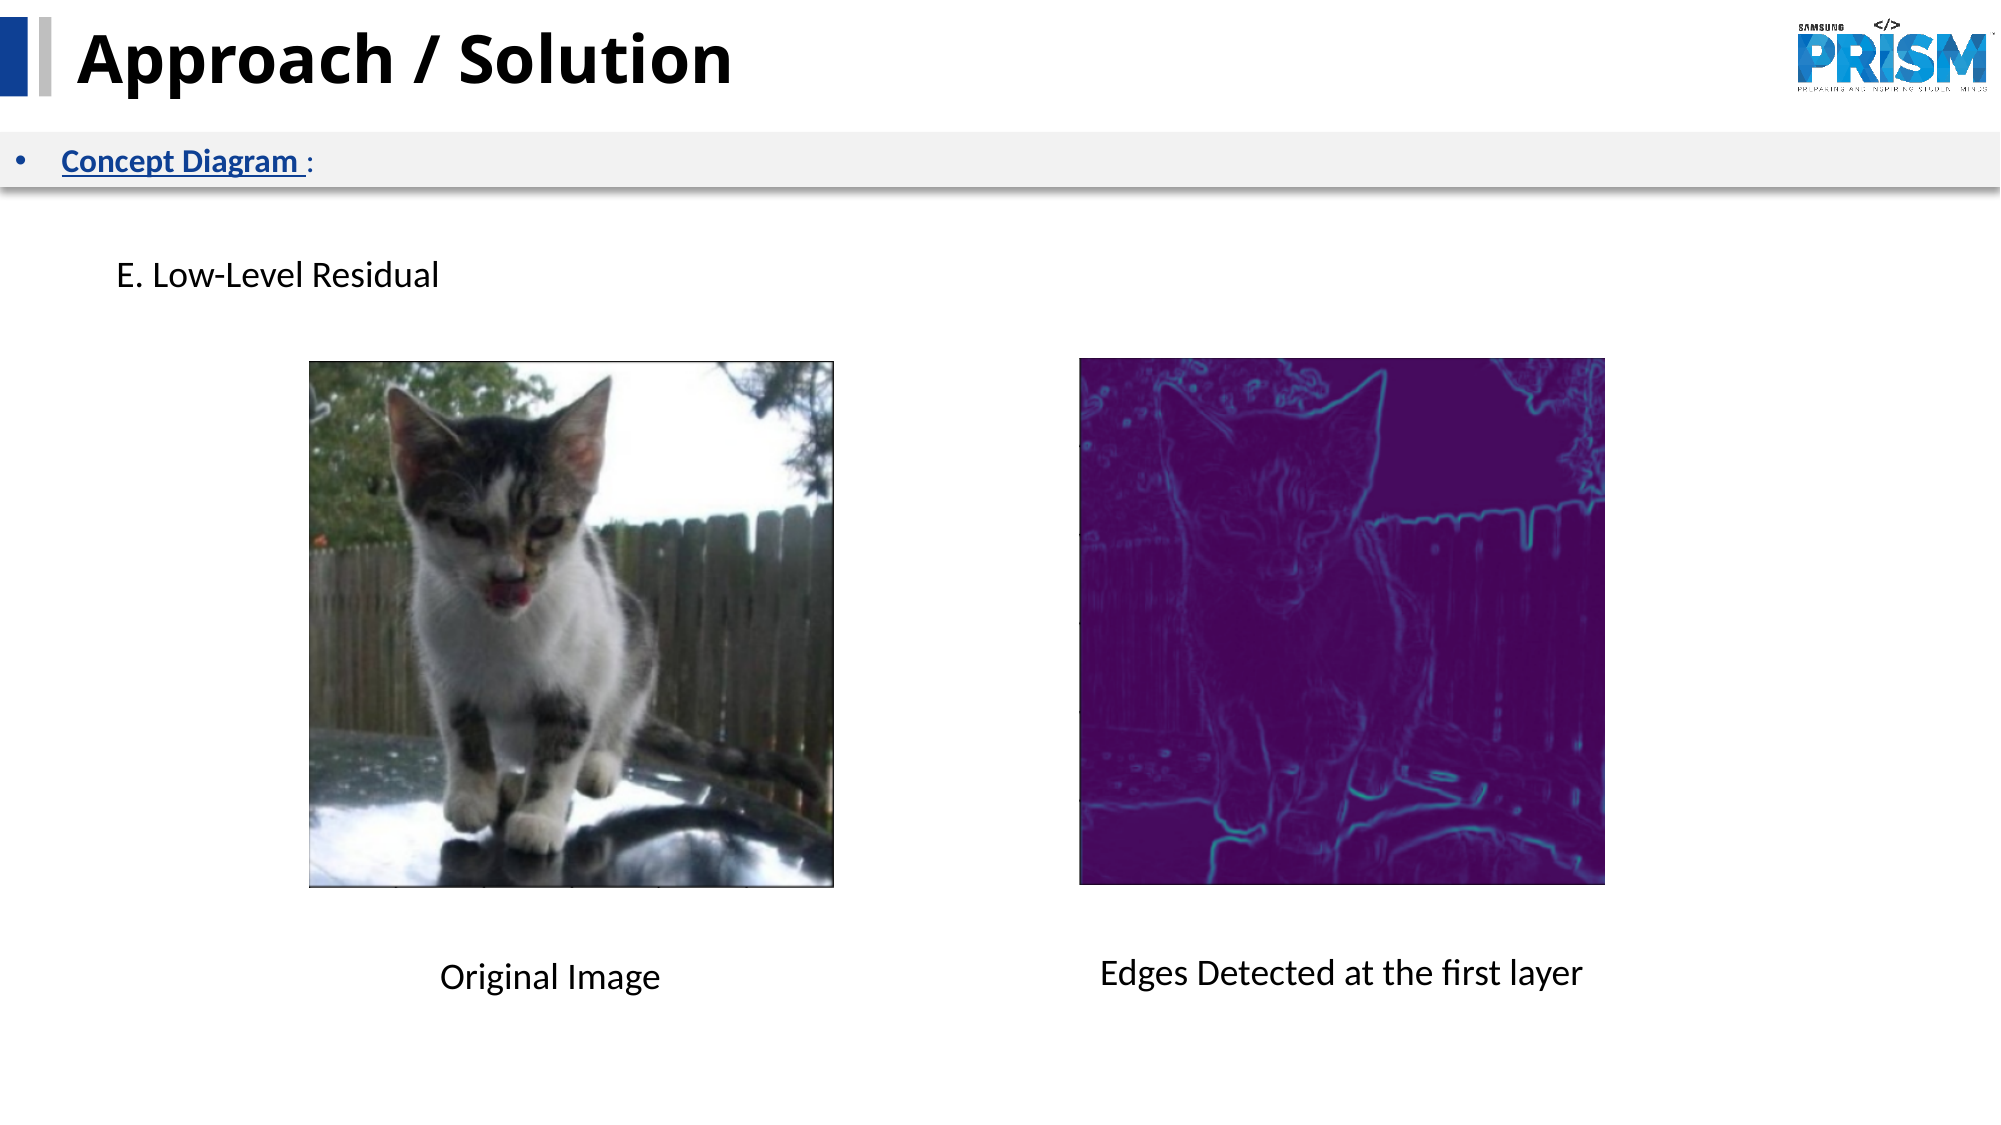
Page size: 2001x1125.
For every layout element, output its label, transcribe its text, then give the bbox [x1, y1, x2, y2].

text_box Edges Detected at the first layer [1075, 940, 1609, 1000]
text_box Approach / Solution [62, 9, 1605, 105]
text_box Original Image [284, 945, 817, 1005]
picture [1079, 358, 1605, 885]
picture [1794, 17, 2000, 96]
text_box [0, 16, 29, 97]
text_box E. Low-Level Residual [101, 242, 627, 303]
text_box Concept Diagram : [0, 132, 2000, 187]
picture [309, 361, 834, 888]
text_box [38, 16, 52, 97]
